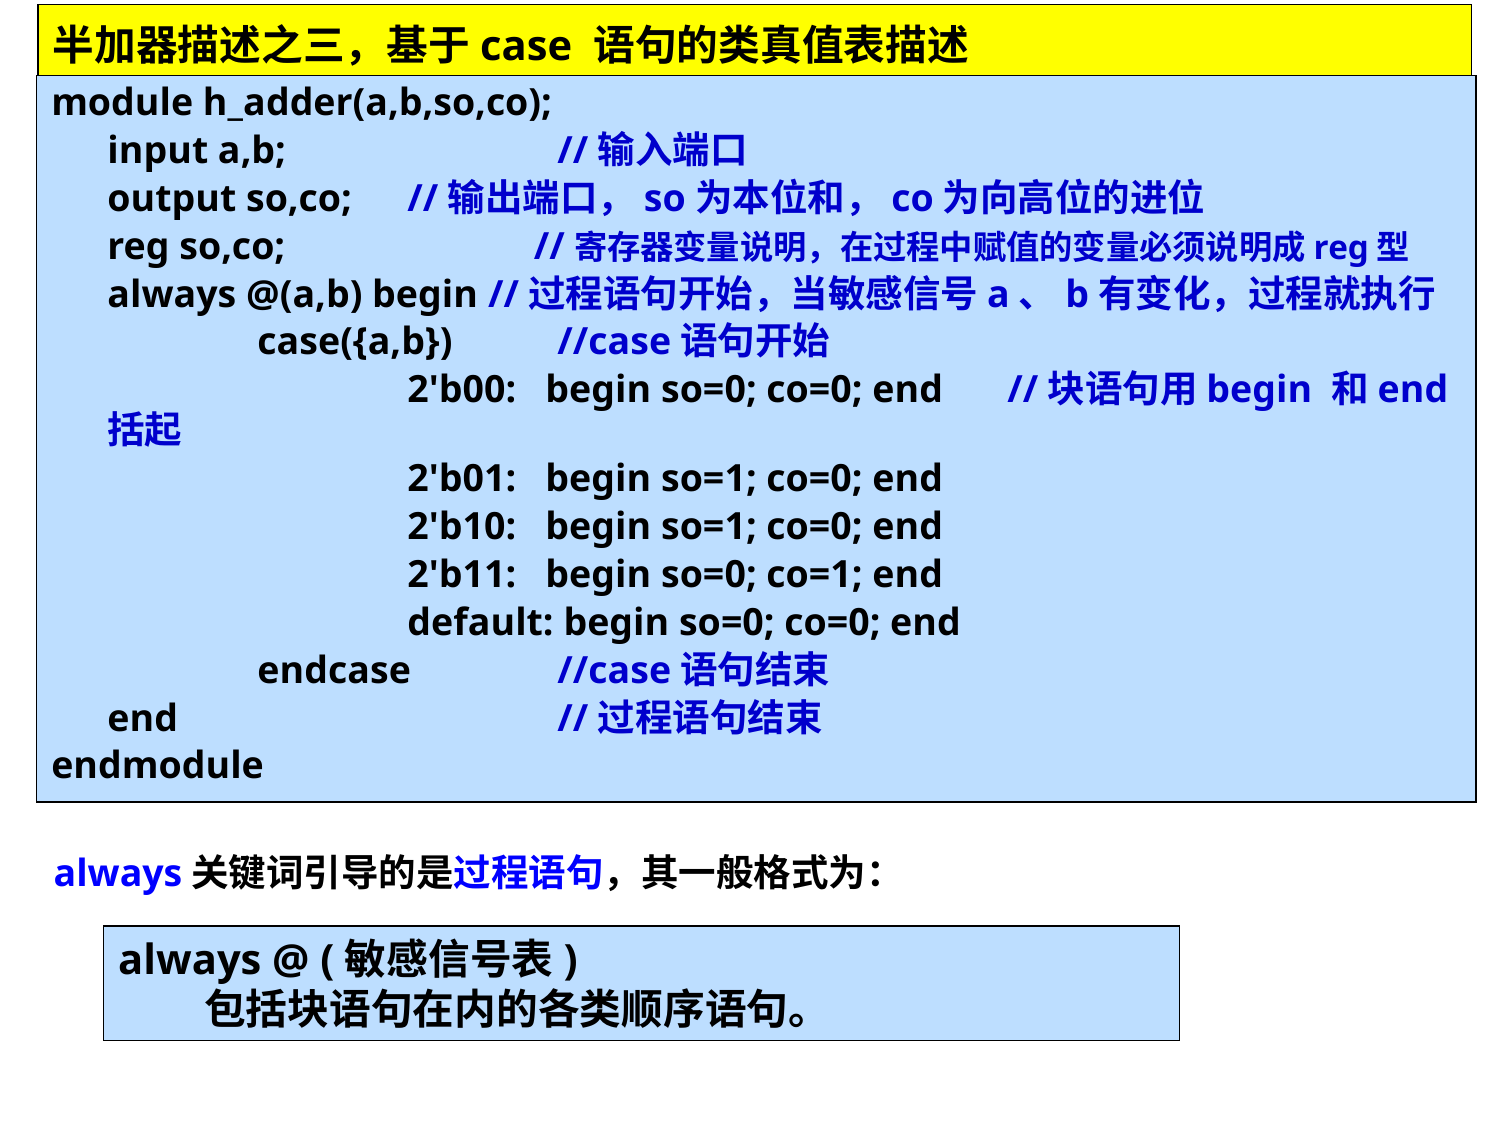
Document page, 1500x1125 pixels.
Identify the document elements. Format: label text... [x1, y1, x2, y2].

text_box 半加器描述之三，基于case 语句的类真值表描述 [38, 4, 1472, 75]
text_box always @ (敏感信号表) 包括块语句在内的各类顺序语句。 [103, 925, 1180, 1041]
text_box always关键词引导的是过程语句，其一般格式为： [38, 841, 919, 902]
text_box module h_adder(a,b,so,co); input a,b; //输入端口 output so,co; //输出端口，so为本位和，co为向高位的进位 reg so,co; //寄存器变量说明，在过程中赋值的变量必须说明成reg型 always @(a,b) begin //过程语句开始，当敏感信号a、b有变化，过程就执行 case({a,b}) //case语句开始 2'b00: begin so=0; co=0; end //块语句用begin 和end 括起 2'b01: begin so=1; co=0; end 2'b10: begin so=1; co=0; end 2'b11: begin so=0; co=1; end default: begin so=0; co=0; end endcase //case语句结束 end //过程语句结束 endmodule [36, 75, 1476, 803]
